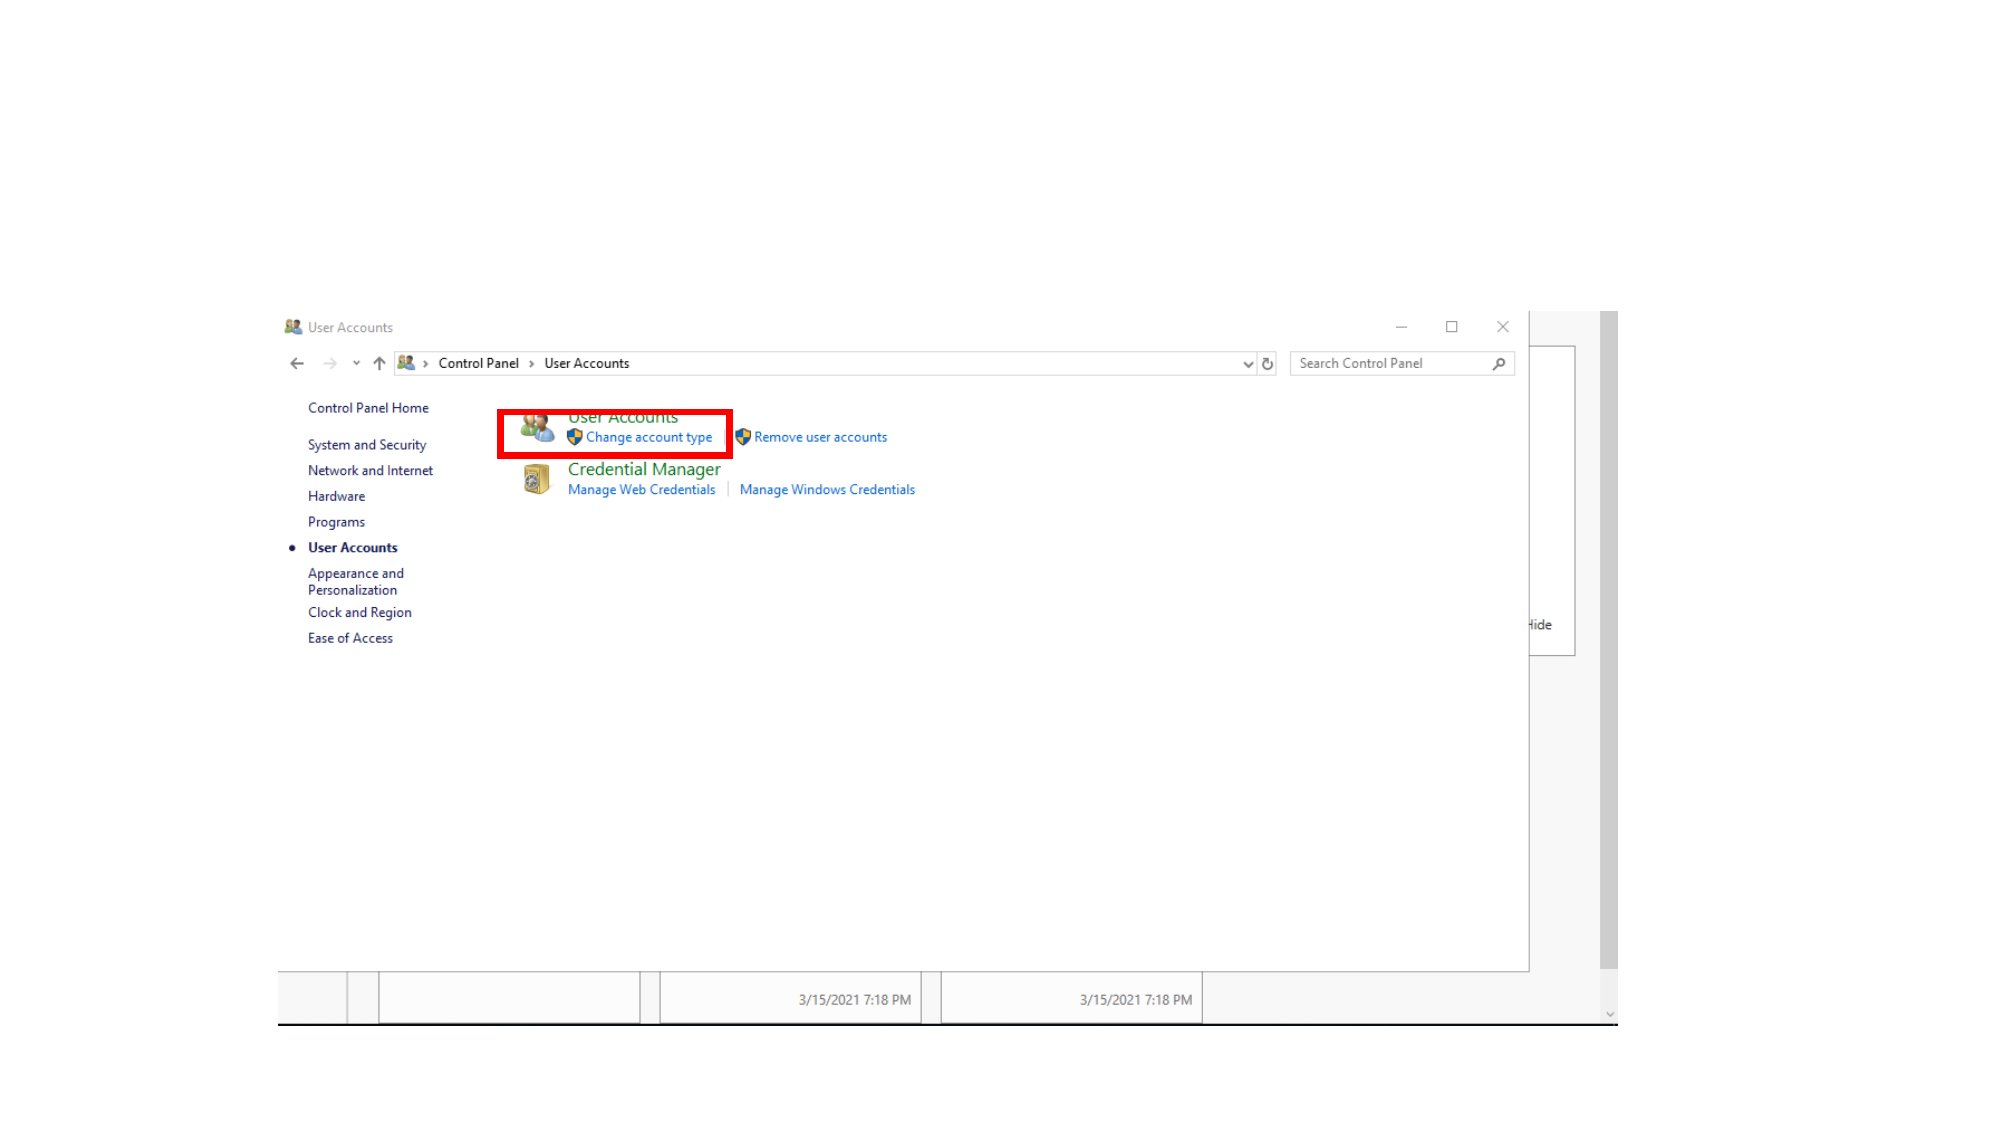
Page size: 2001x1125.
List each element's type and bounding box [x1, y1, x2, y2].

list [278, 311, 1618, 1026]
